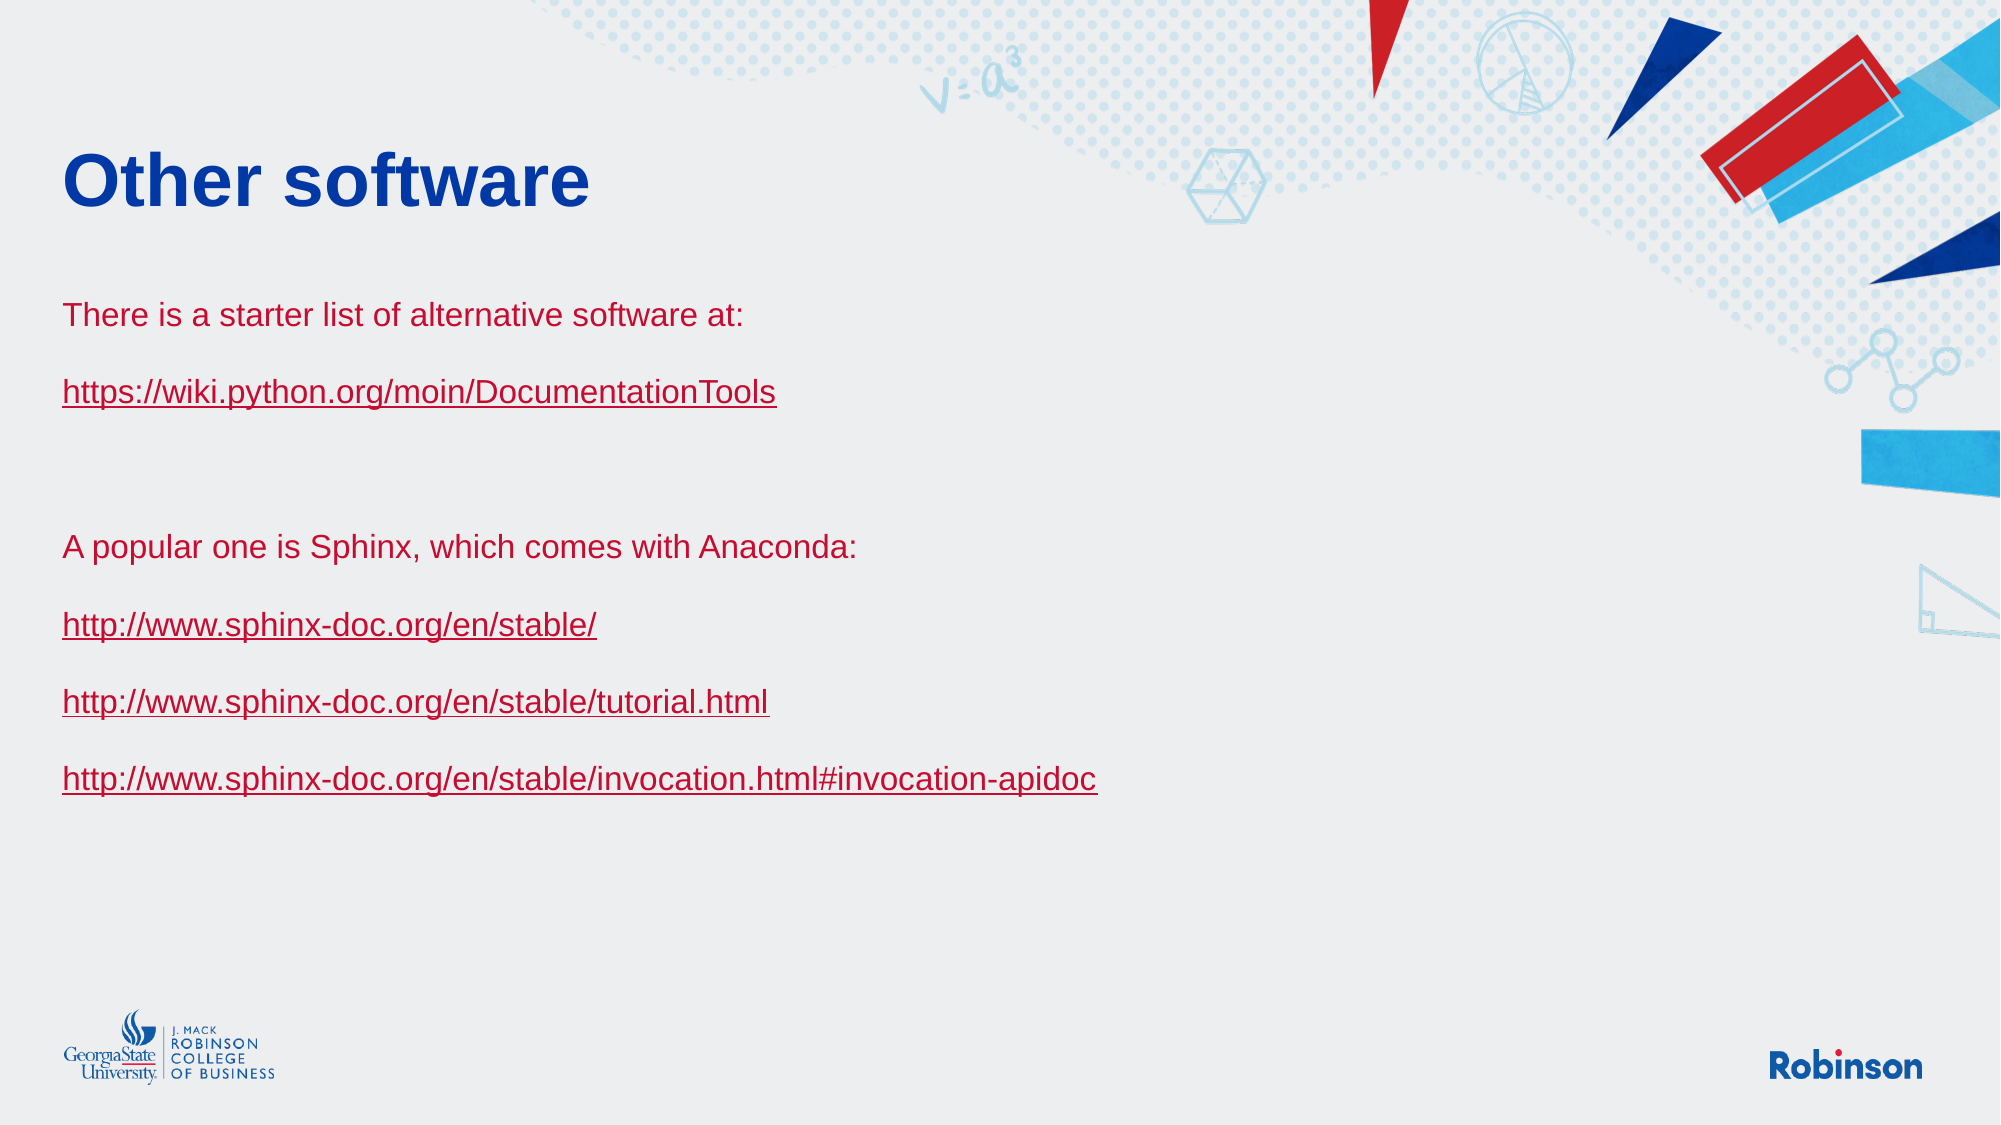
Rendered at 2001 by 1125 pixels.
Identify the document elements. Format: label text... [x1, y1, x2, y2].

list There is a starter list of alternative software at: https://wiki.python.org/moin/DocumentationTools A popular one is Sphinx, which comes with Anaconda: http://www.sphinx-doc.org/en/stable/ http://www.sphinx-doc.org/en/stable/tutorial.html http://www.sphinx-doc.org/en/stable/invocation.html#invocation-apidoc [62, 293, 1938, 978]
picture [0, 0, 2000, 1125]
title Other software [62, 141, 1938, 223]
